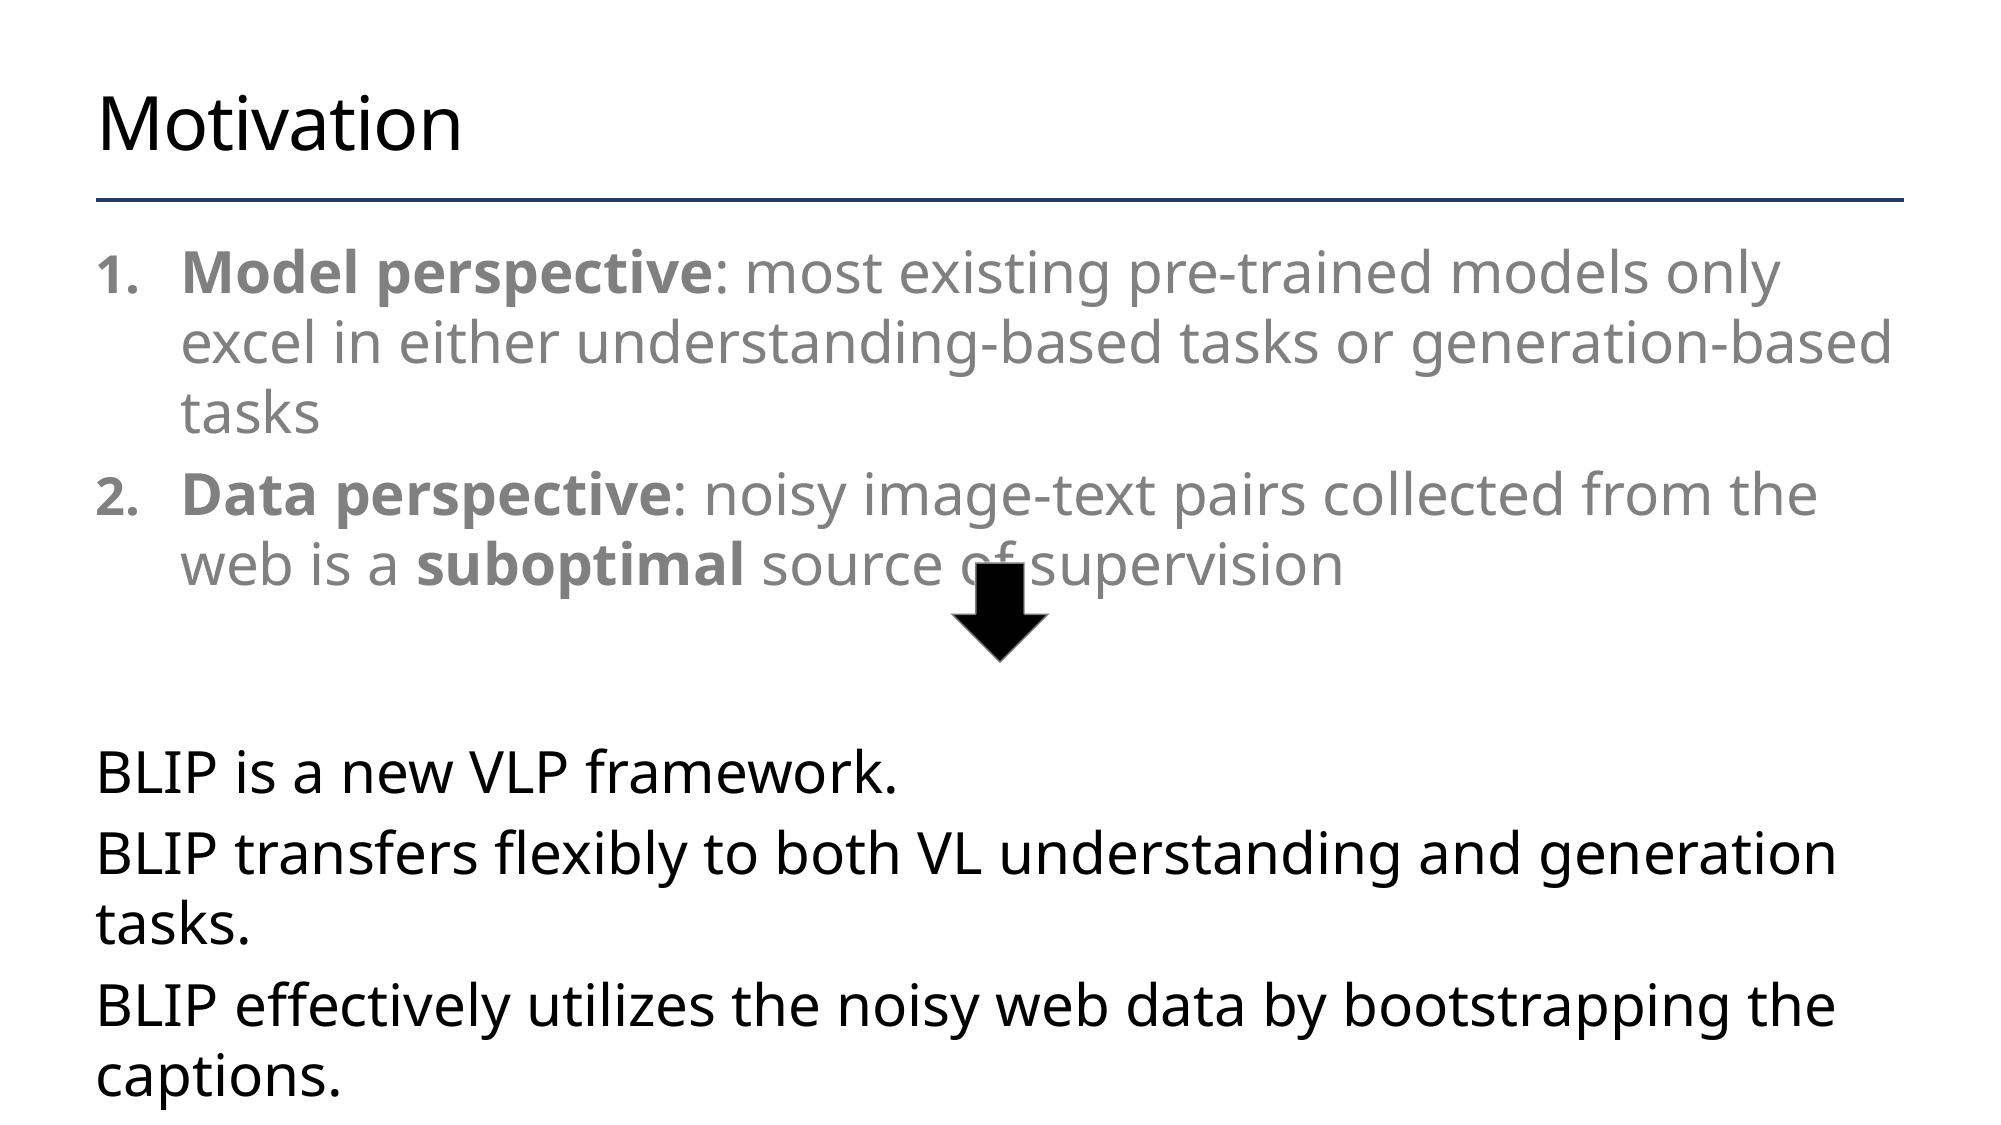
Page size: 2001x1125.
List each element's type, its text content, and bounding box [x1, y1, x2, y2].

text_box [949, 561, 1051, 665]
text_box BLIP is a new VLP framework. BLIP transfers flexibly to both VL understanding and generation tasks. BLIP effectively utilizes the noisy web data by bootstrapping the captions. [95, 734, 1980, 1108]
title Motivation [96, 75, 1904, 166]
list Model perspective: most existing pre-trained models only excel in either understanding-based tasks or generation-based tasks Data perspective: noisy image-text pairs collected from the web is a suboptimal source of supervision [95, 235, 1904, 533]
